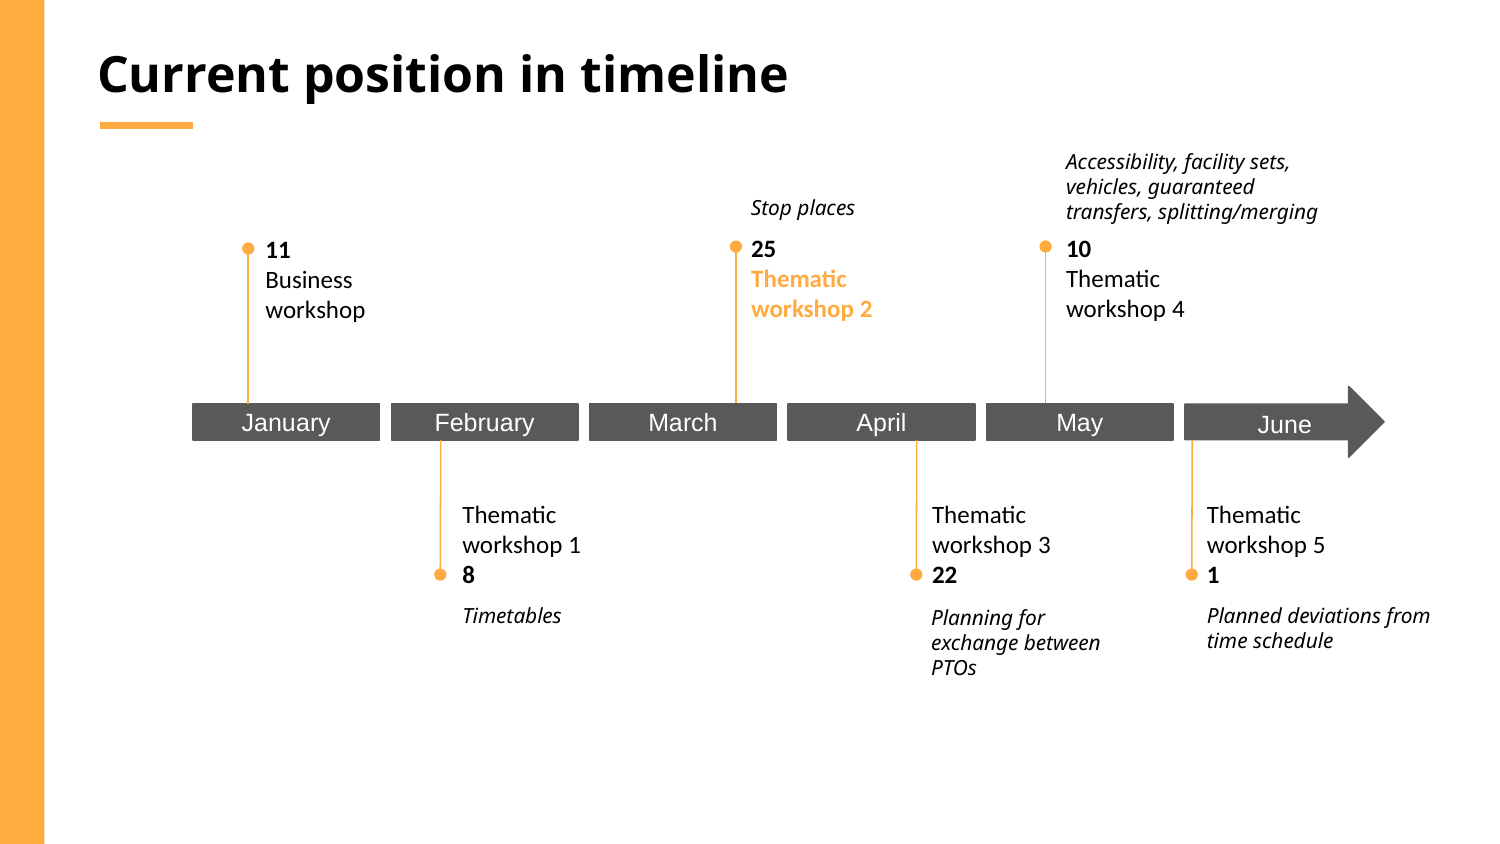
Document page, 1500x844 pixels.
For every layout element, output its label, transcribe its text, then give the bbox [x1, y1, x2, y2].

text_box January [192, 403, 380, 440]
text_box June [1184, 386, 1385, 458]
text_box May [986, 403, 1174, 440]
text_box 11 Business workshop [250, 218, 547, 302]
text_box February [391, 403, 579, 440]
text_box 10 Thematic workshop 4 [1051, 239, 1347, 301]
text_box Thematic workshop 3 22 [917, 483, 1213, 605]
text_box Planned deviations from time schedule [1191, 587, 1495, 668]
text_box Planning for exchange between PTOs [916, 589, 1137, 695]
text_box Stop places [735, 181, 956, 232]
text_box Thematic workshop 5 1 [1213, 483, 1488, 587]
text_box Thematic workshop 1 8 [447, 483, 743, 567]
text_box April [788, 403, 975, 440]
text_box Timetables [447, 589, 614, 640]
text_box [0, 0, 45, 844]
text_box 25 Thematic workshop 2 [735, 217, 1032, 301]
text_box Accessibility, facility sets, vehicles, guaranteed transfers, splitting/merging [1051, 133, 1354, 239]
text_box Current position in timeline [82, 27, 1246, 101]
text_box March [589, 403, 777, 440]
